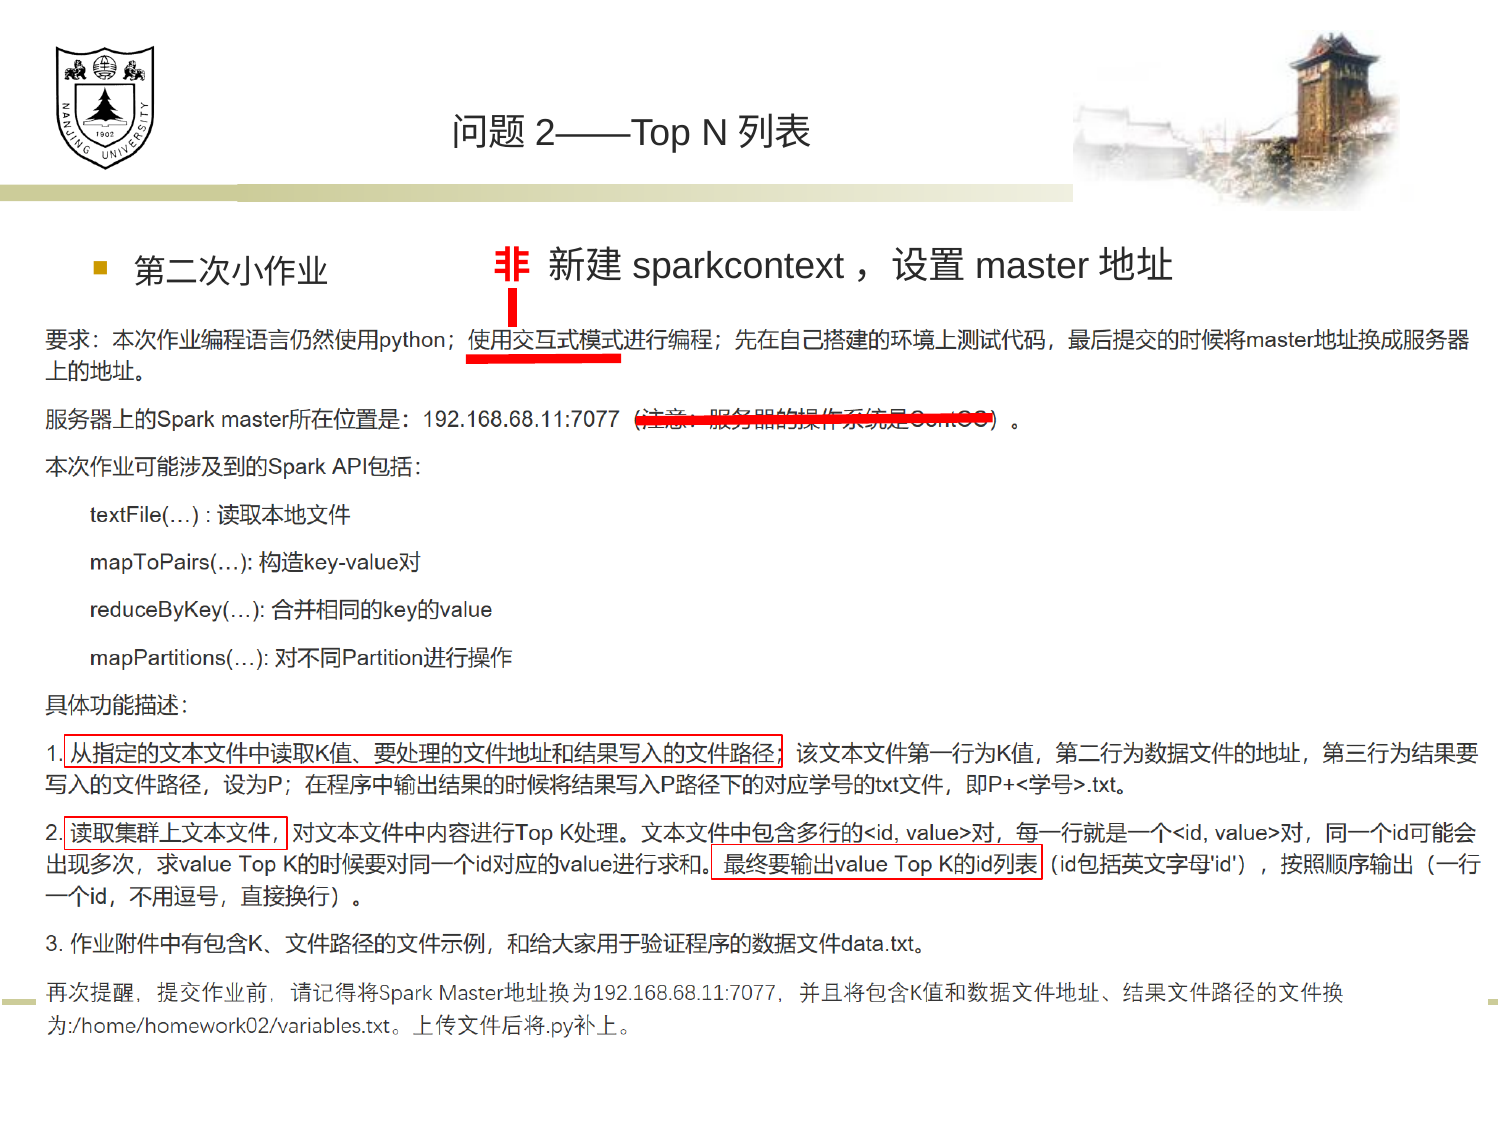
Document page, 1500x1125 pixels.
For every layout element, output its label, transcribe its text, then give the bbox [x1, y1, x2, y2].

list 第二次小作业 [76, 243, 508, 319]
picture [2, 320, 1498, 1047]
text_box 非 [478, 233, 533, 294]
text_box 新建sparkcontext，设置master地址 [533, 233, 1189, 294]
list 第二次小作业 [517, 243, 1413, 319]
picture [50, 42, 160, 173]
title 问题2——Top N列表 [171, 66, 1093, 161]
picture [1073, 30, 1400, 211]
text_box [635, 417, 993, 422]
